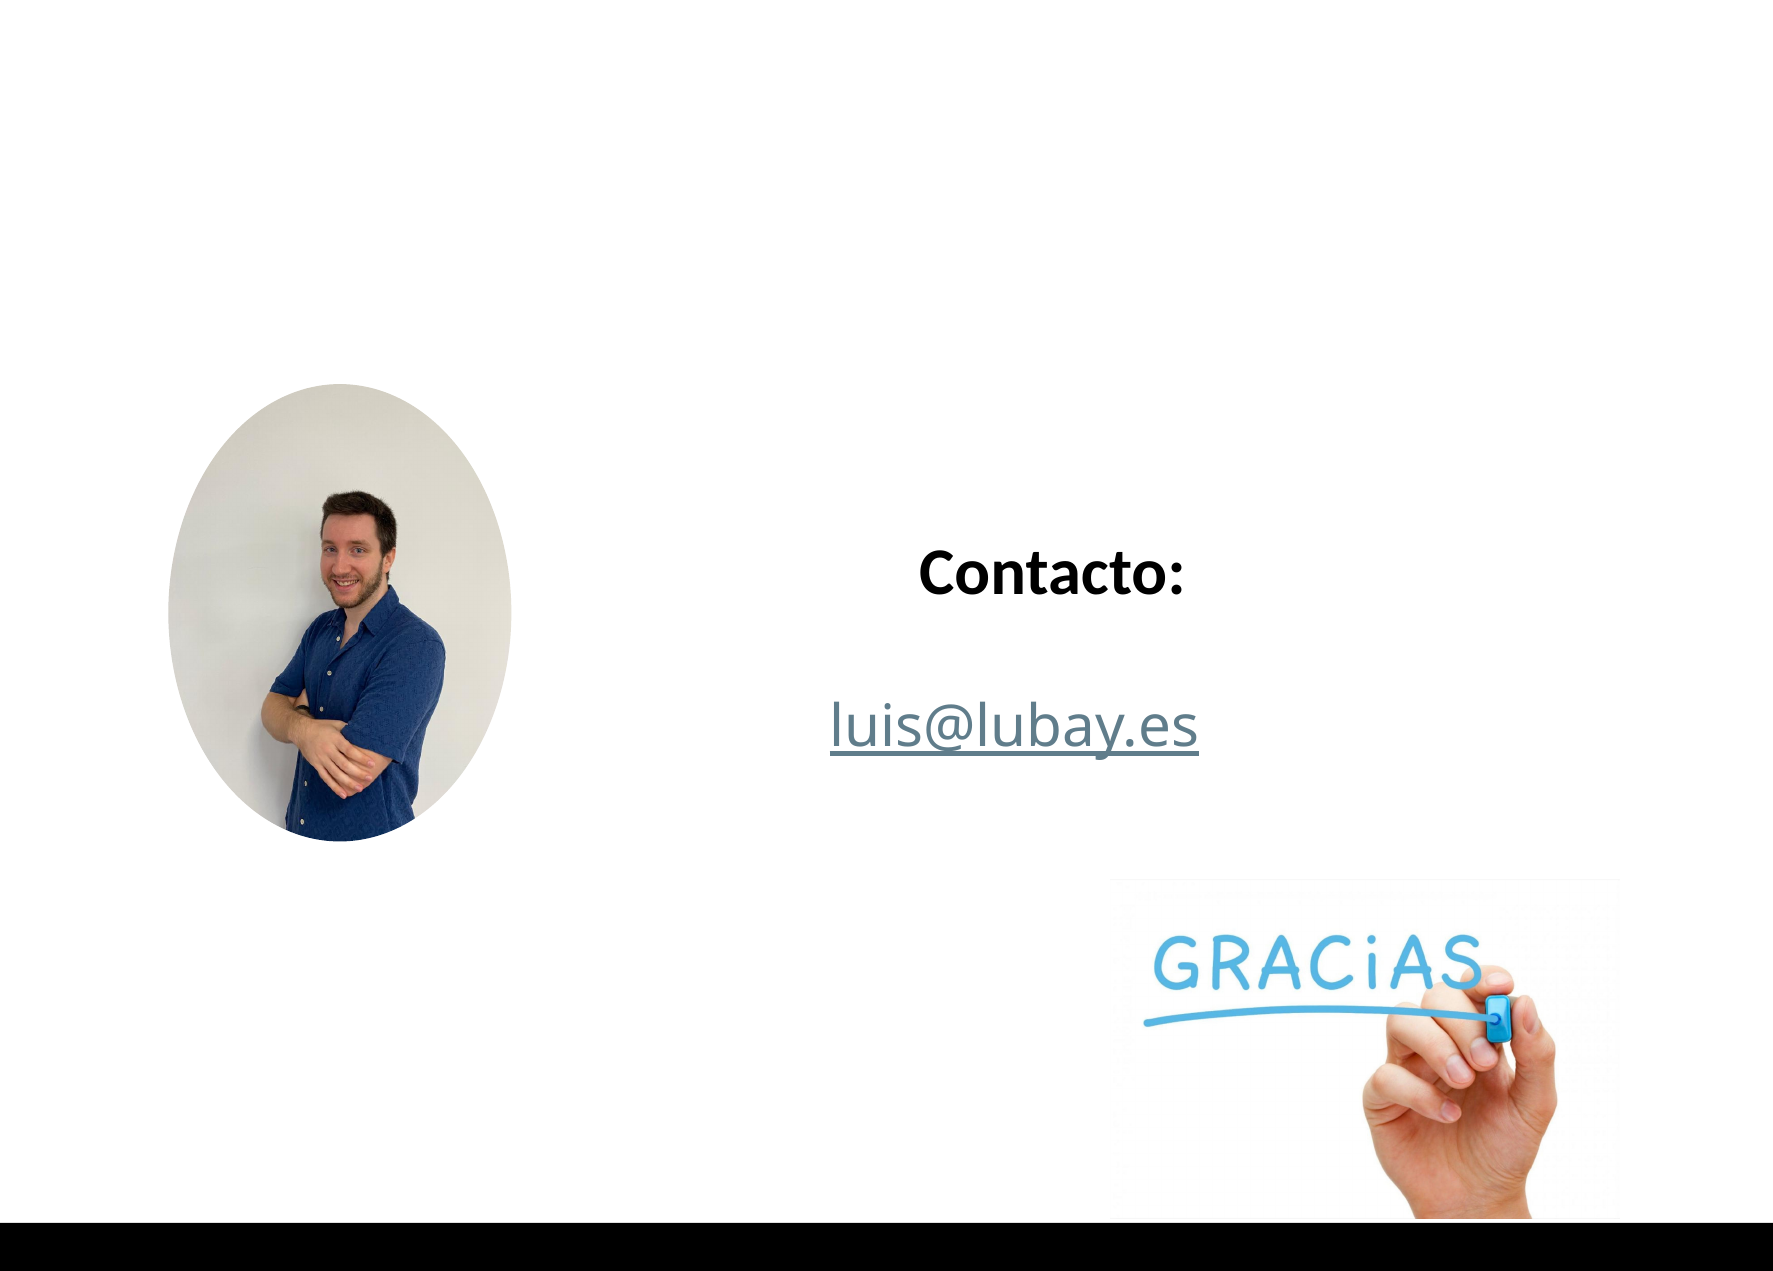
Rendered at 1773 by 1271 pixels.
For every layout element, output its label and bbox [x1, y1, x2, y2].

text_box [102, 142, 1692, 1220]
